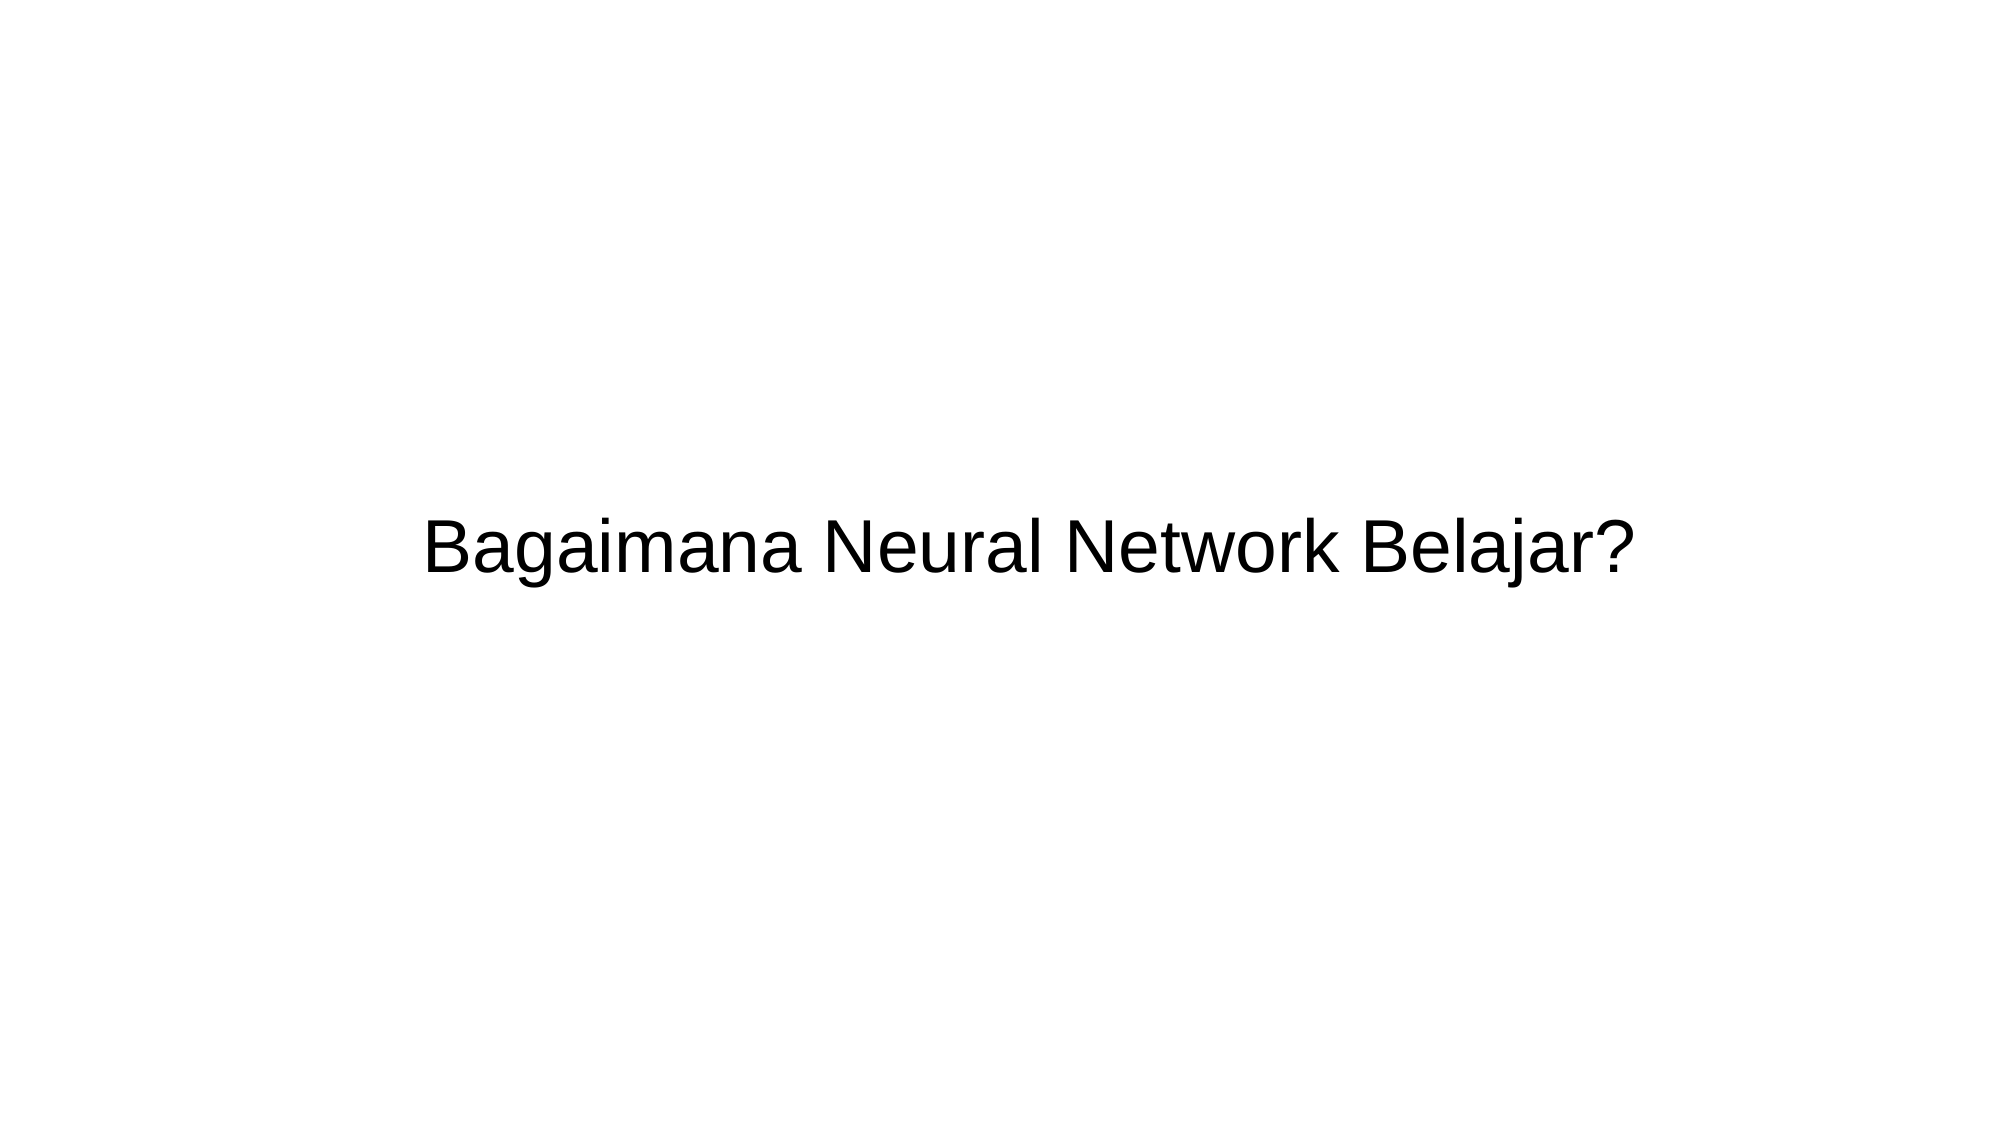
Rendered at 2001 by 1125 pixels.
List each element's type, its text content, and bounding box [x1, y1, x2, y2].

text_box Bagaimana Neural Network Belajar? [407, 489, 1652, 595]
